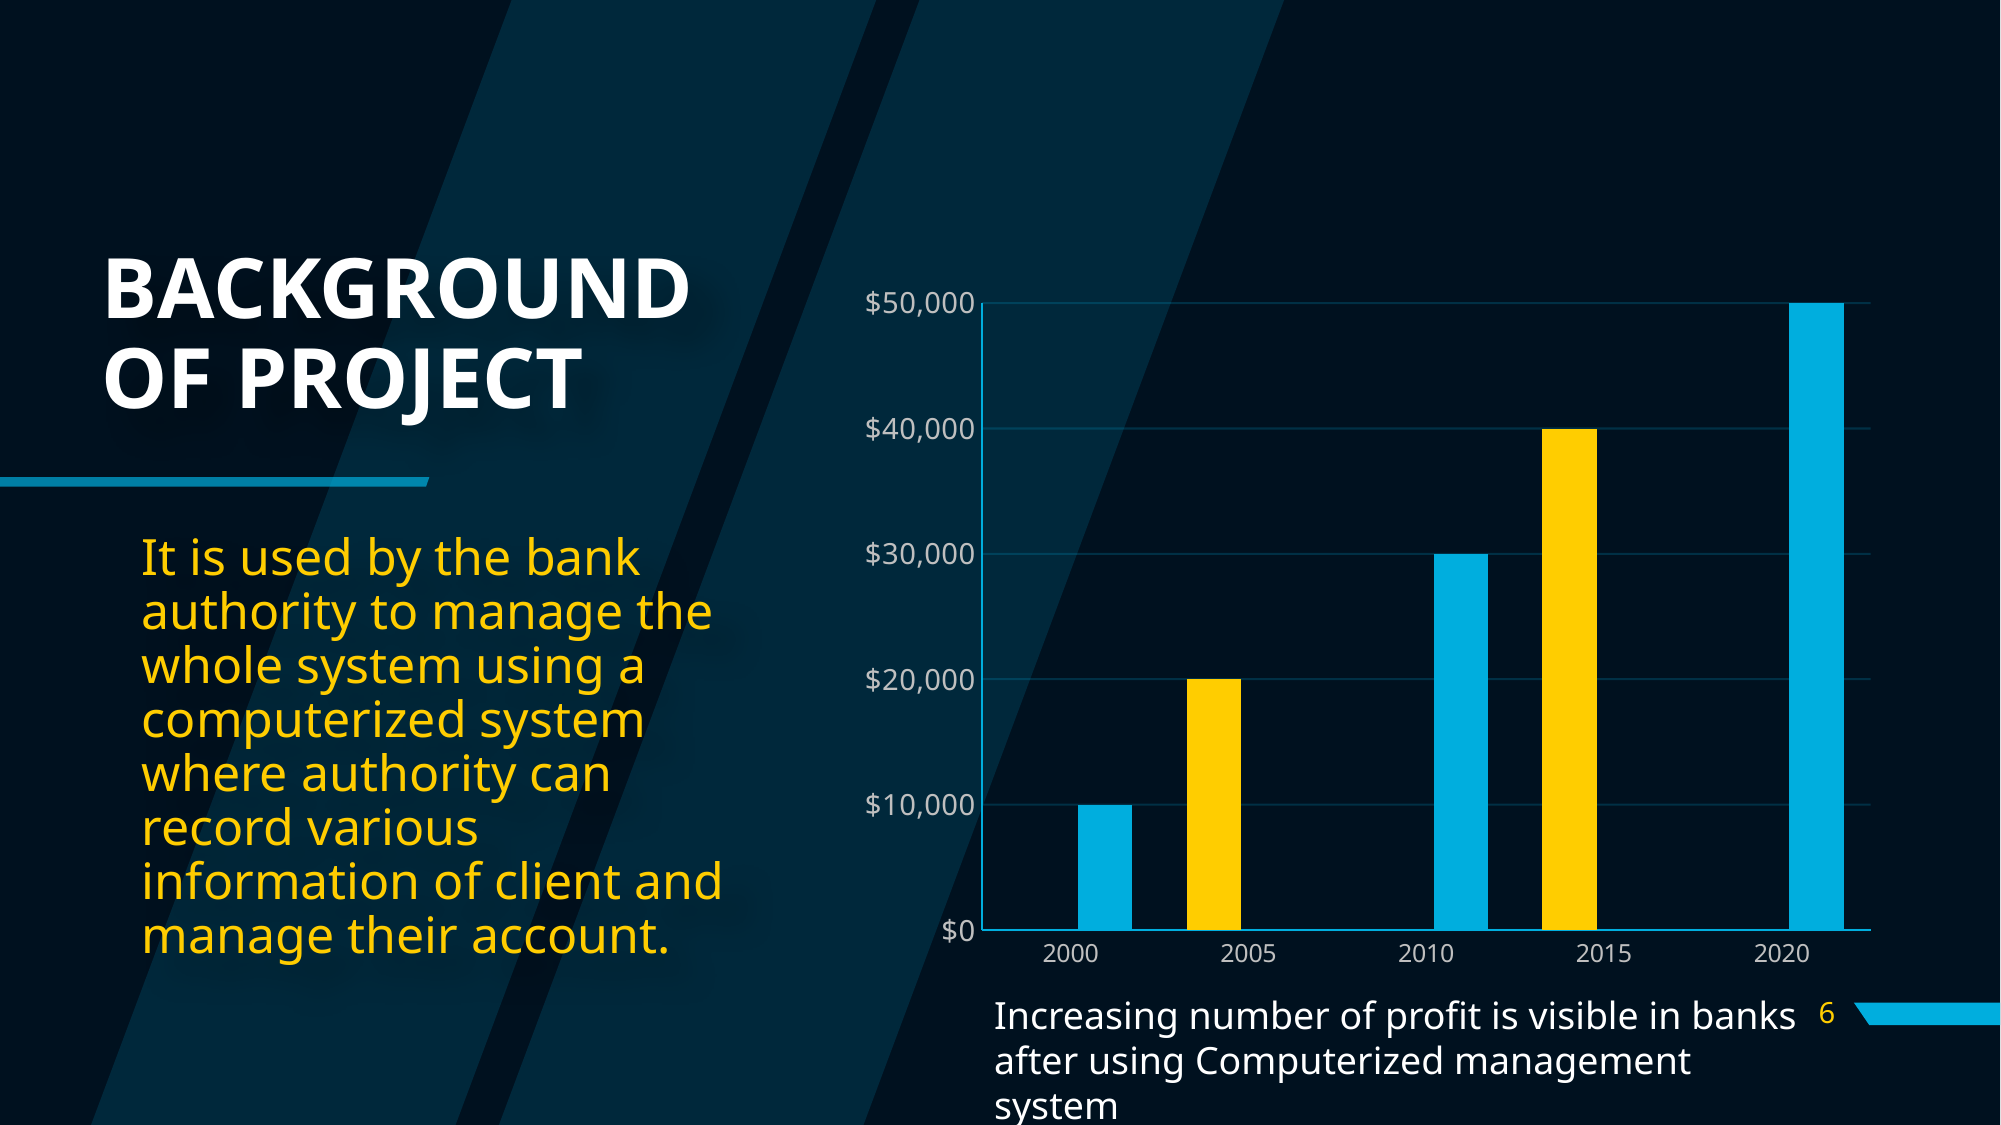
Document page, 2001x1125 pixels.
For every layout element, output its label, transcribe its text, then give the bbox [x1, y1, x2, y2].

slide_number 6 [1816, 985, 1851, 1045]
list It is used by the bank authority to manage the whole system using a computerized system where authority can record various information of client and manage their account. [126, 524, 755, 1070]
text_box Increasing number of profit is visible in banks after using Computerized management system [979, 985, 1816, 1125]
chart [843, 268, 1892, 985]
title BACKGROUND OF PROJECT [86, 211, 717, 462]
